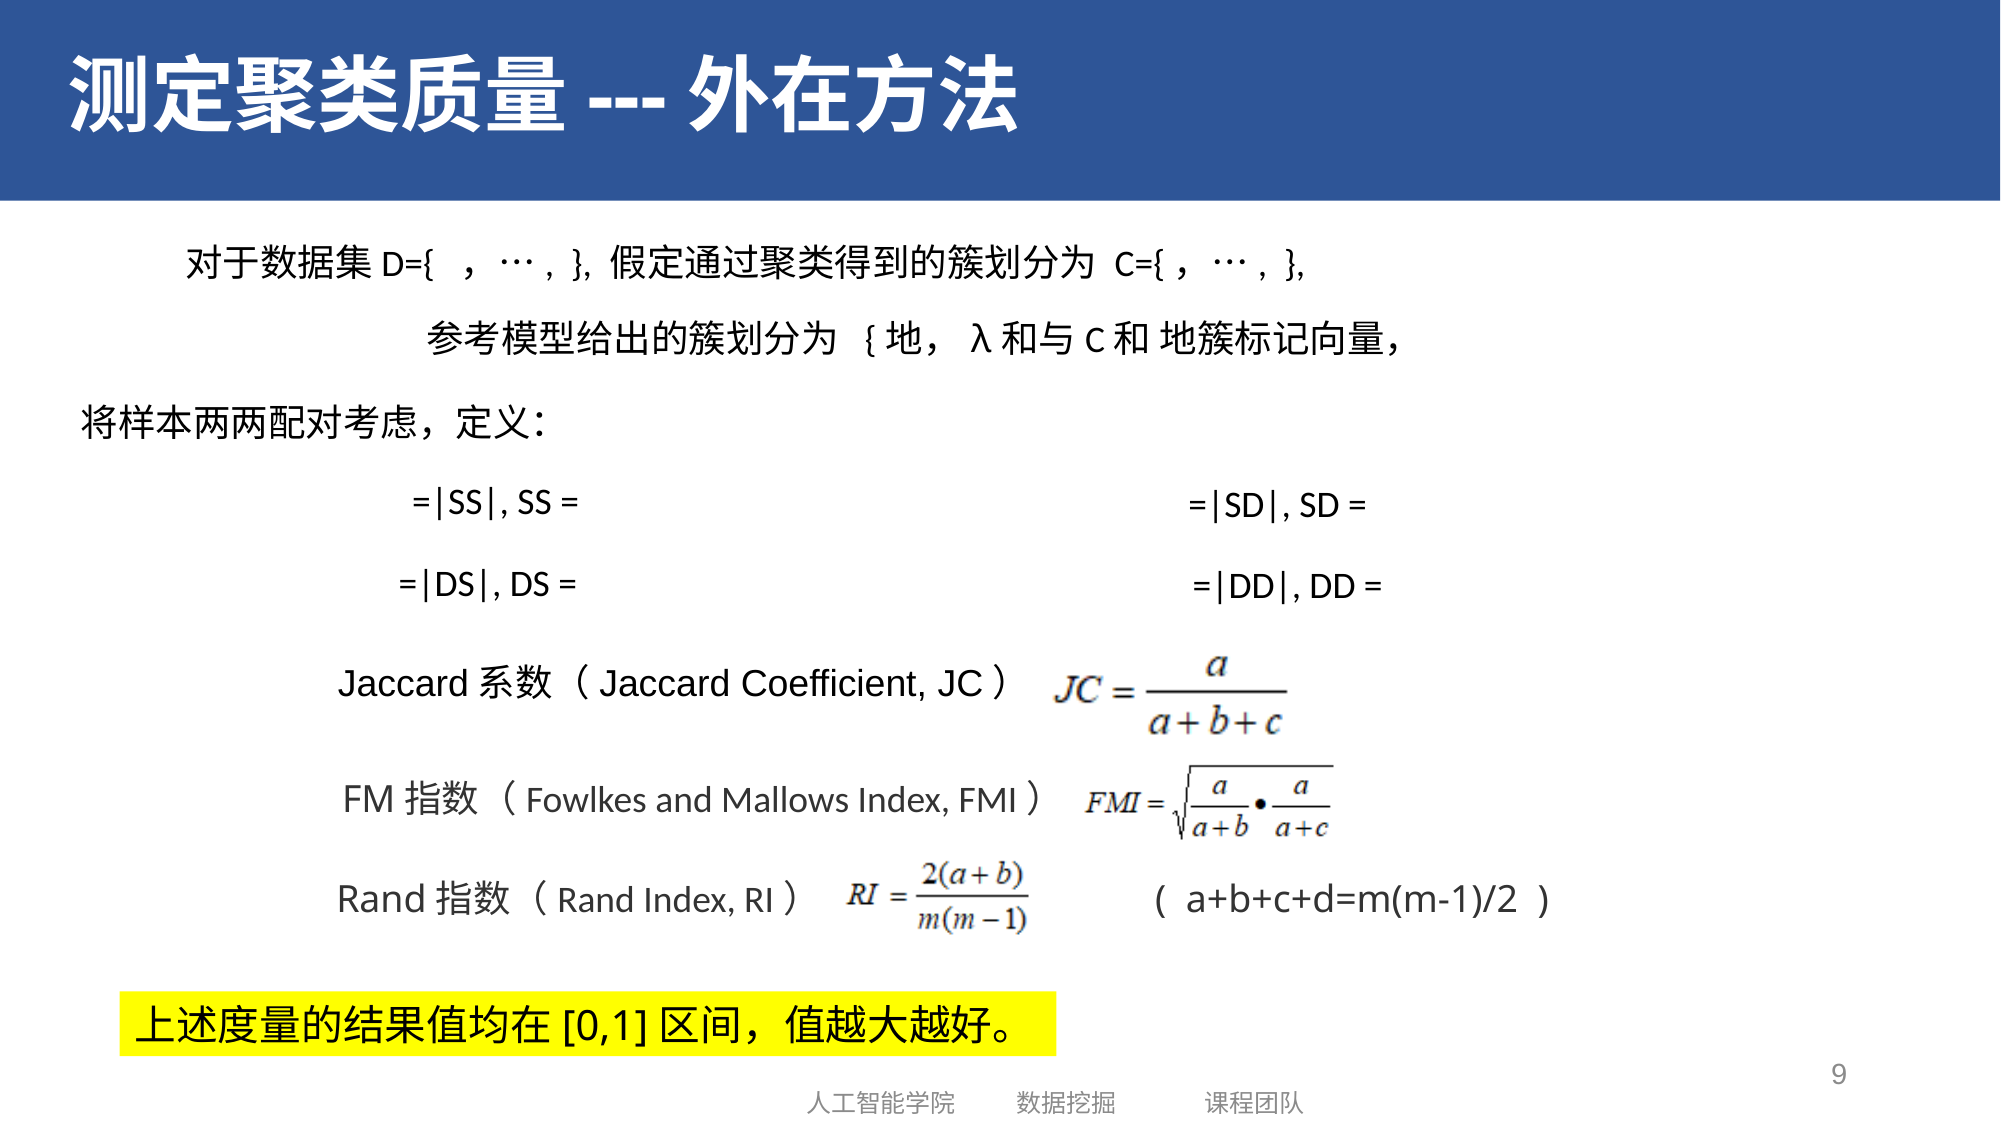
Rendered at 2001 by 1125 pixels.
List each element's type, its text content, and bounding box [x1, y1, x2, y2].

title 测定聚类质量---外在方法 [52, 23, 1753, 174]
slide_number 9 [1412, 1042, 1863, 1103]
text_box 将样本两两配对考虑，定义： [65, 392, 583, 452]
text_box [311, 637, 1630, 948]
text_box 上述度量的结果值均在[0,1]区间，值越大越好。 [119, 991, 1057, 1057]
text_box 人工智能学院 数据挖掘 课程团队 [717, 1072, 1393, 1125]
